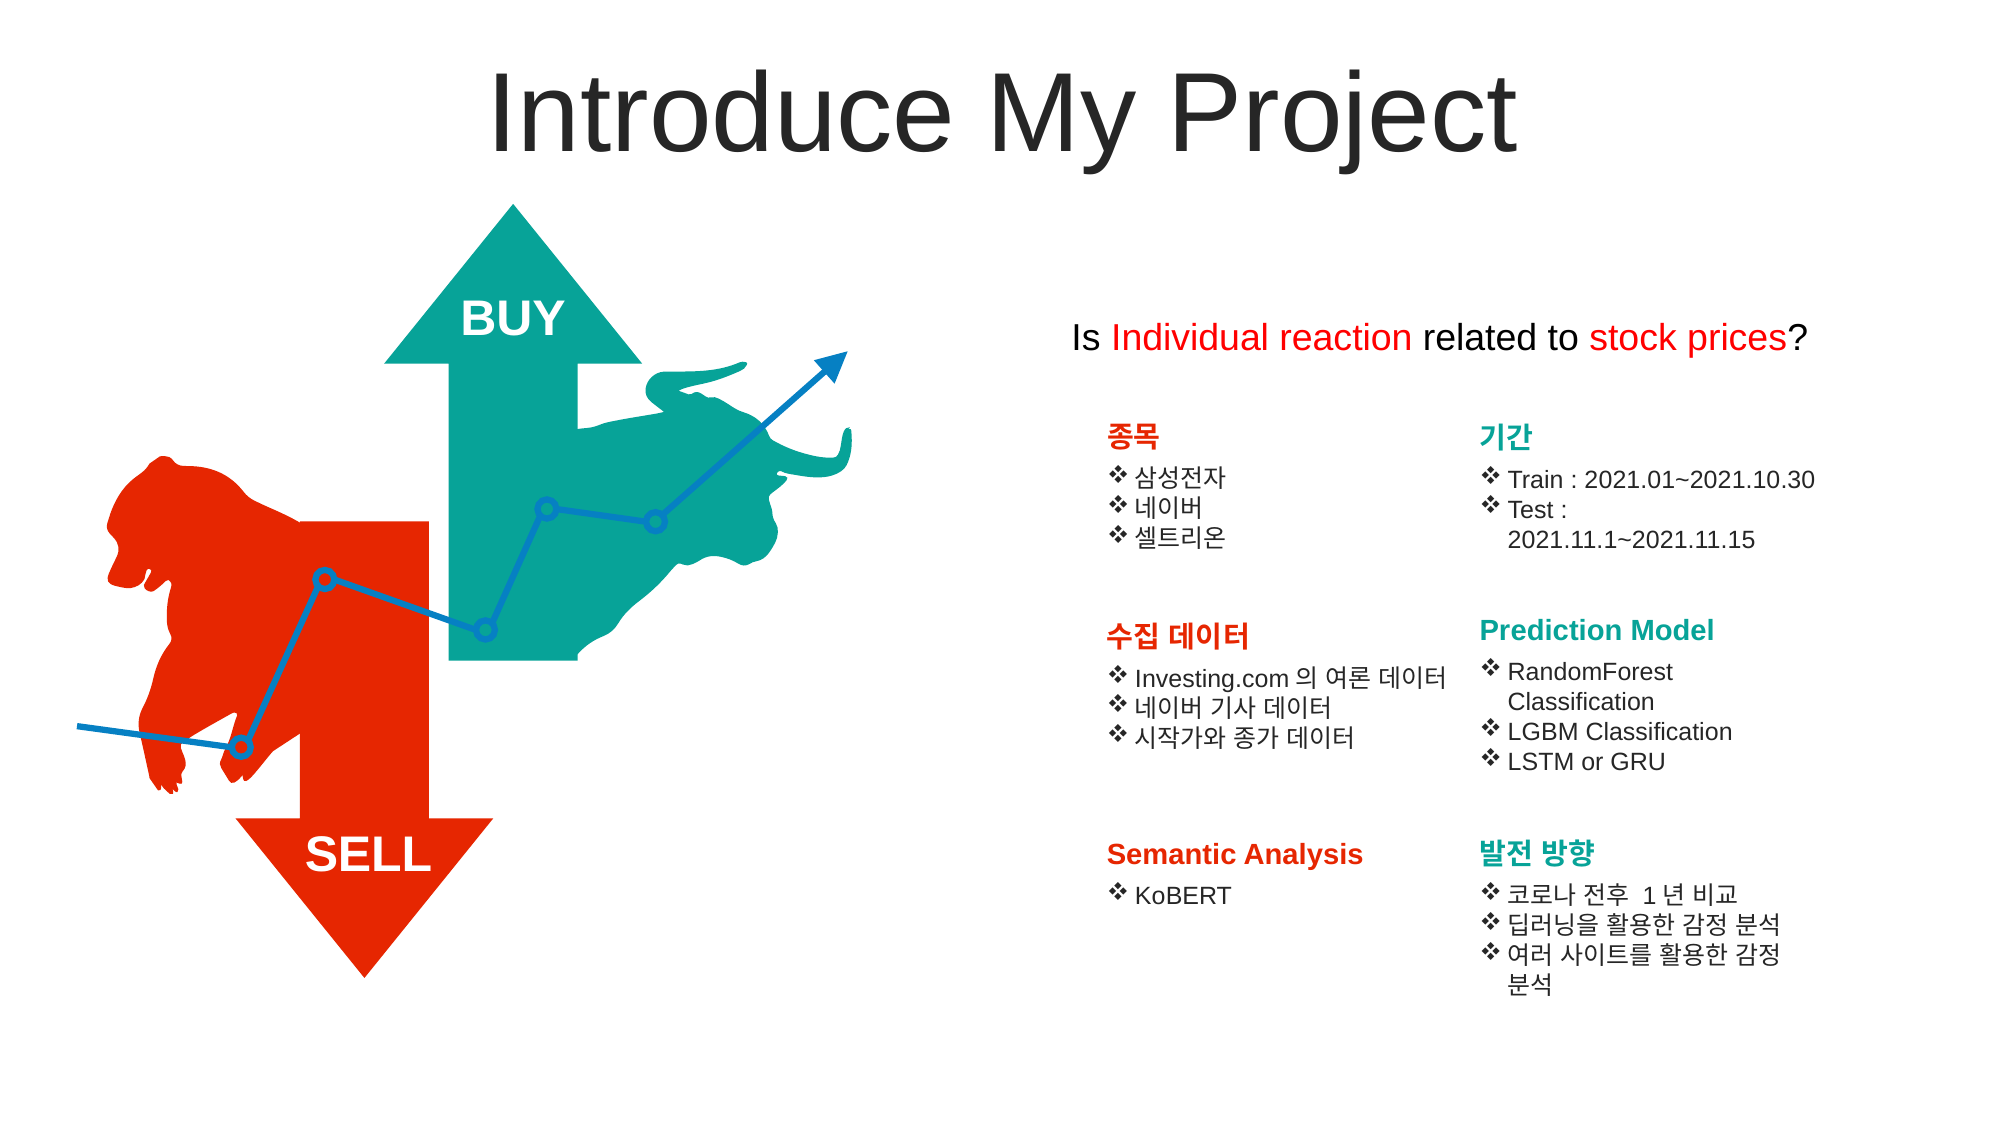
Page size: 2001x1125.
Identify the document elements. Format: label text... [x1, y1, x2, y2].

list Introduce My Project [53, 55, 1952, 175]
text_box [65, 203, 848, 978]
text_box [1056, 305, 1881, 1009]
